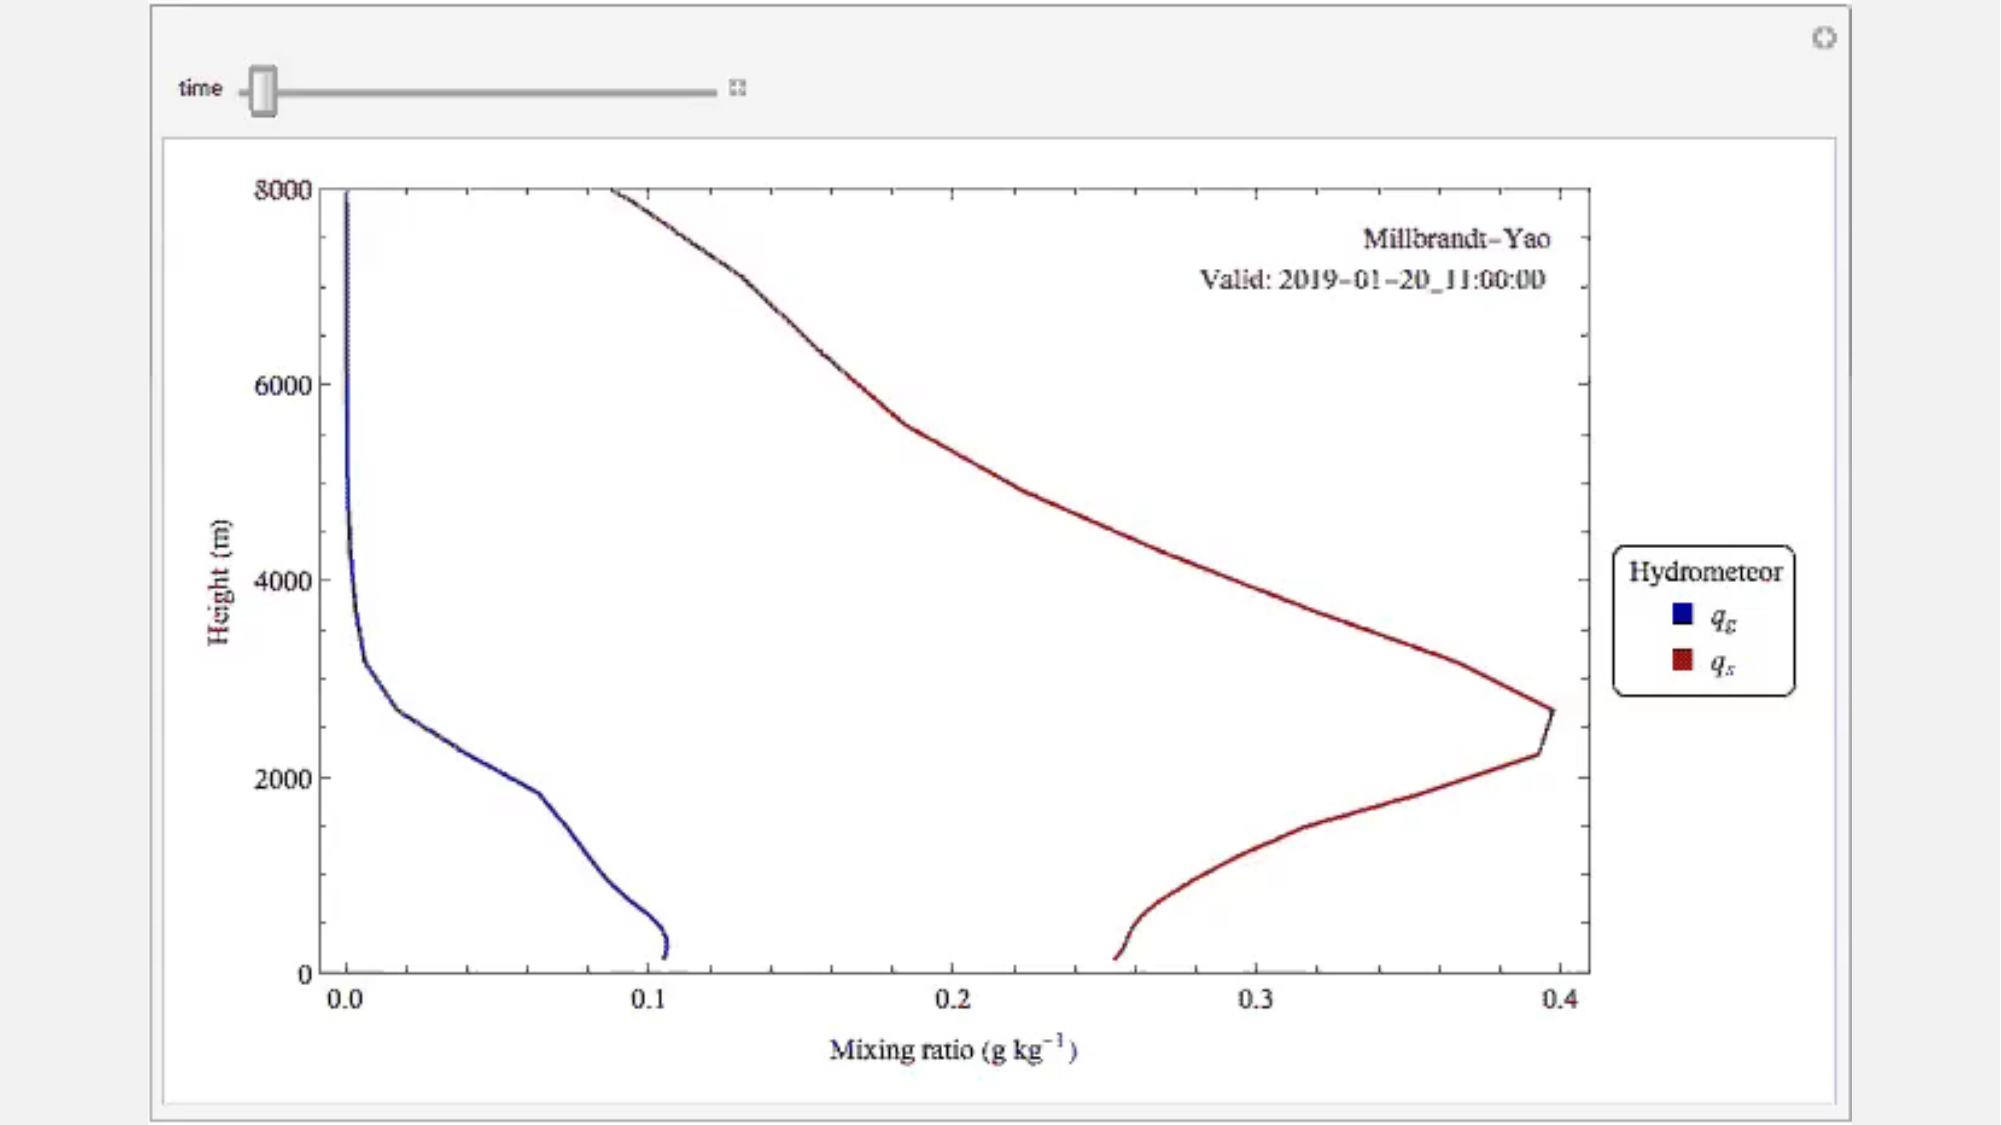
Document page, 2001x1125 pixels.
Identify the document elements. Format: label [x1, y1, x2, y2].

text_box [147, 0, 1853, 1125]
